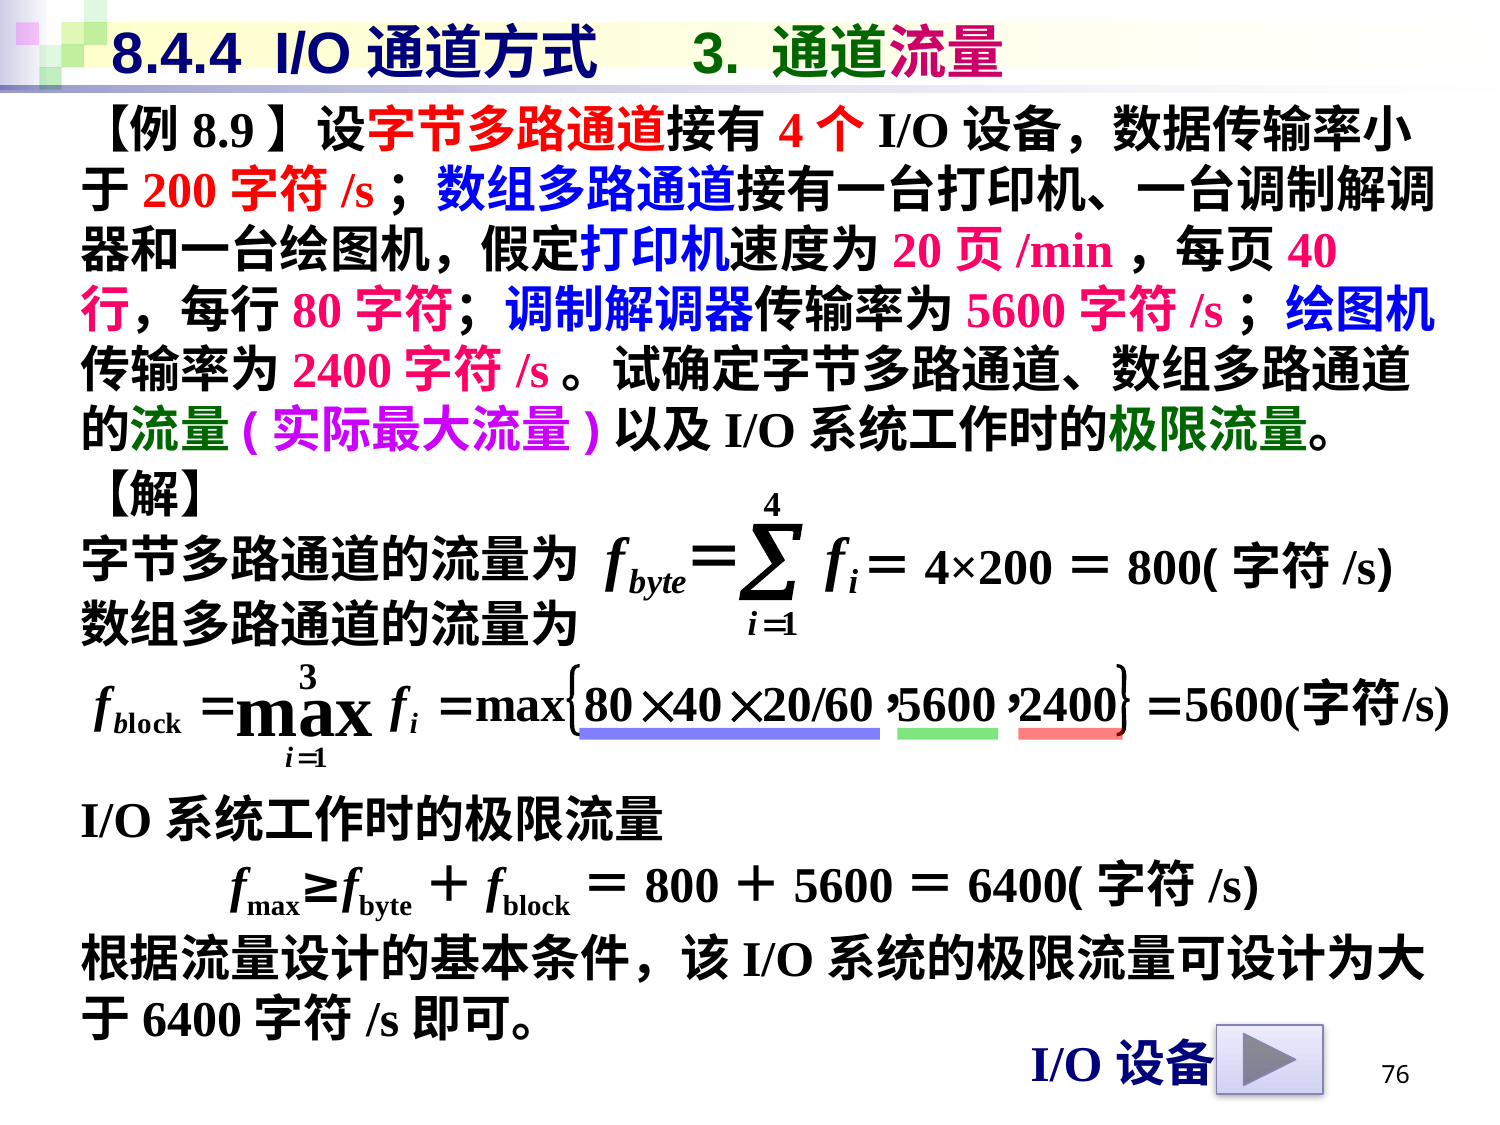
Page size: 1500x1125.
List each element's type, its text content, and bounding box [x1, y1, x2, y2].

list 【例8.9】设字节多路通道接有4个I/O设备，数据传输率小于200字符/s；数组多路通道接有一台打印机、一台调制解调器和一台绘图机，假定打印机速度为20页/min，每页40行，每行80字符；调制解调器传输率为5600字符/s；绘图机传输率为2400字符/s。试确定字节多路通道、数组多路通道的流量(实际最大流量)以及I/O系统工作时的极限流量。 【解】 字节多路通道的流量为 数组多路通道的流量为 I/O系统工作时的极限流量 fmax≥fbyte＋fblock＝800＋5600＝6400(字符/s) 根据流量设计的基本条件，该I/O系统的极限流量可设计为大于6400字符/s即可。 [64, 89, 1460, 1095]
slide_number 76 [1323, 1095, 1426, 1101]
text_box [584, 479, 1412, 631]
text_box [76, 632, 1460, 780]
text_box [1216, 1024, 1324, 1095]
text_box I/O设备 [1015, 1024, 1215, 1100]
title 8.4.4 I/O通道方式 3. 通道流量 [96, 6, 1448, 89]
